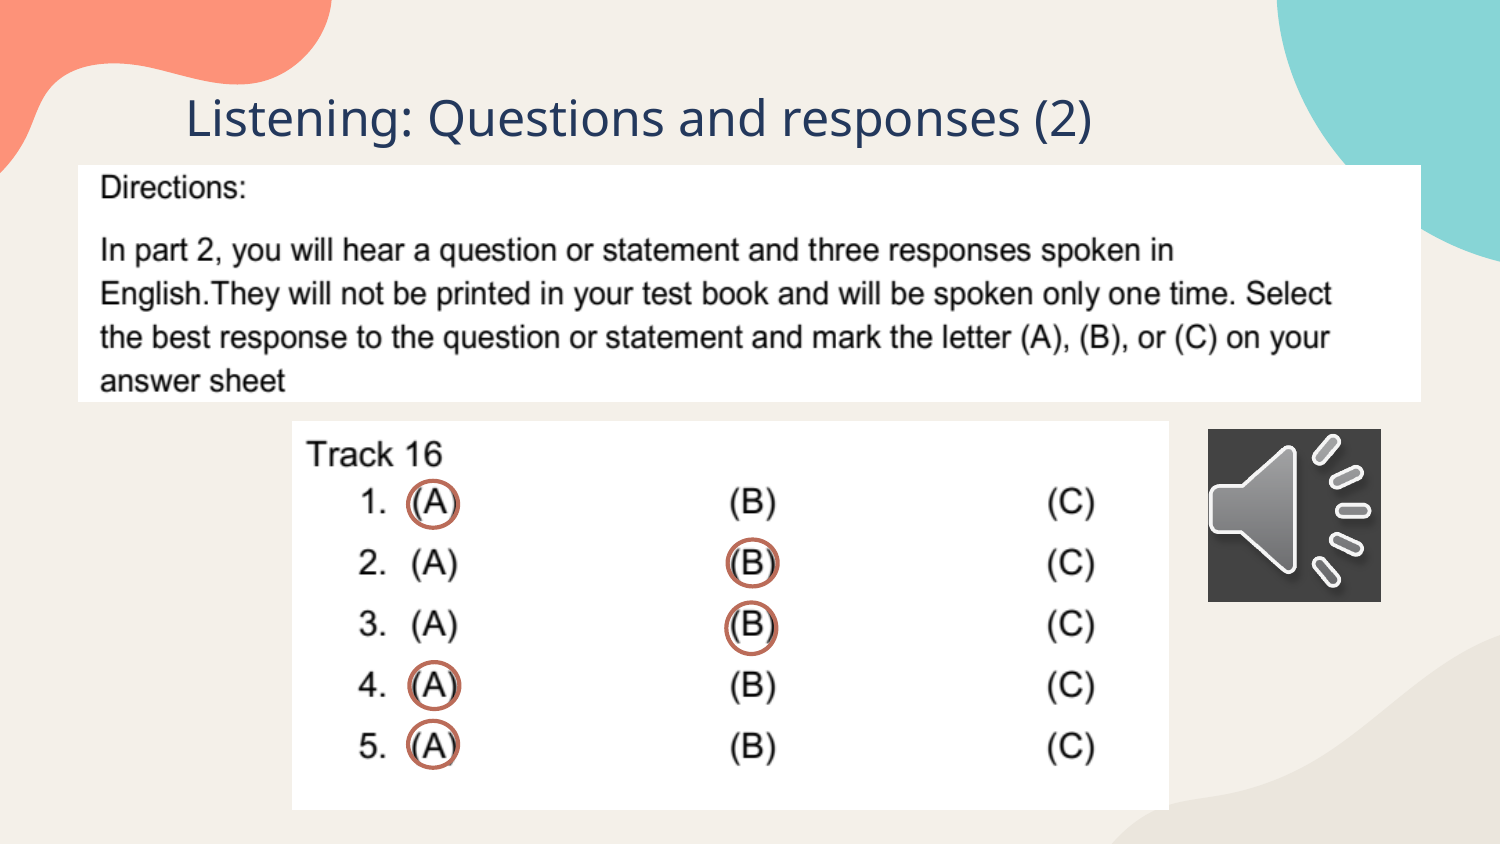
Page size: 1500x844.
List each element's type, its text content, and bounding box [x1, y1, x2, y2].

picture [78, 165, 1422, 402]
title Listening: Questions and responses (2) [170, 71, 1468, 166]
picture [1207, 427, 1382, 603]
picture [291, 421, 1169, 810]
